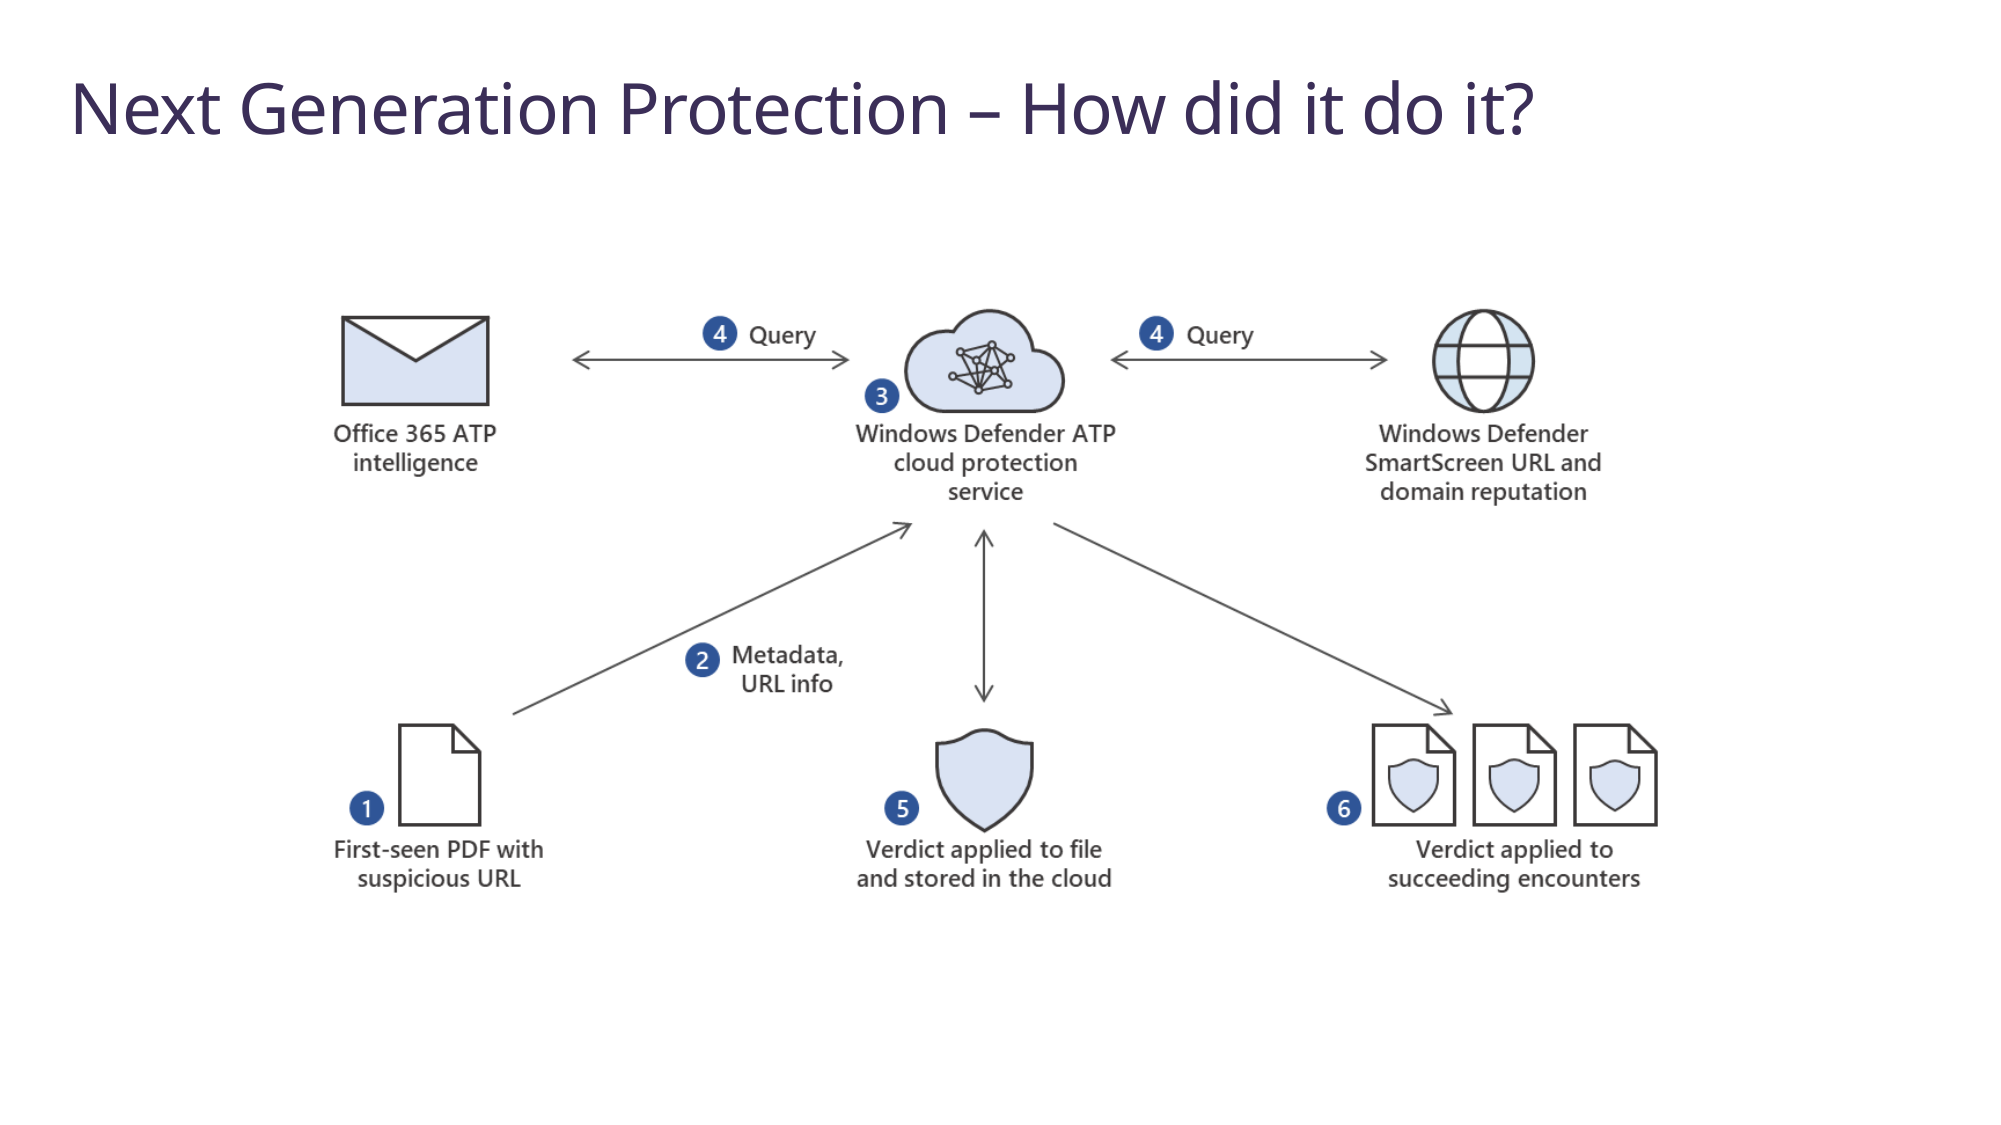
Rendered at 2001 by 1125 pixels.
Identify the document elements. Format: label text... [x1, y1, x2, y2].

title Next Generation Protection – How did it do it? [69, 36, 1758, 161]
picture [198, 229, 1769, 961]
